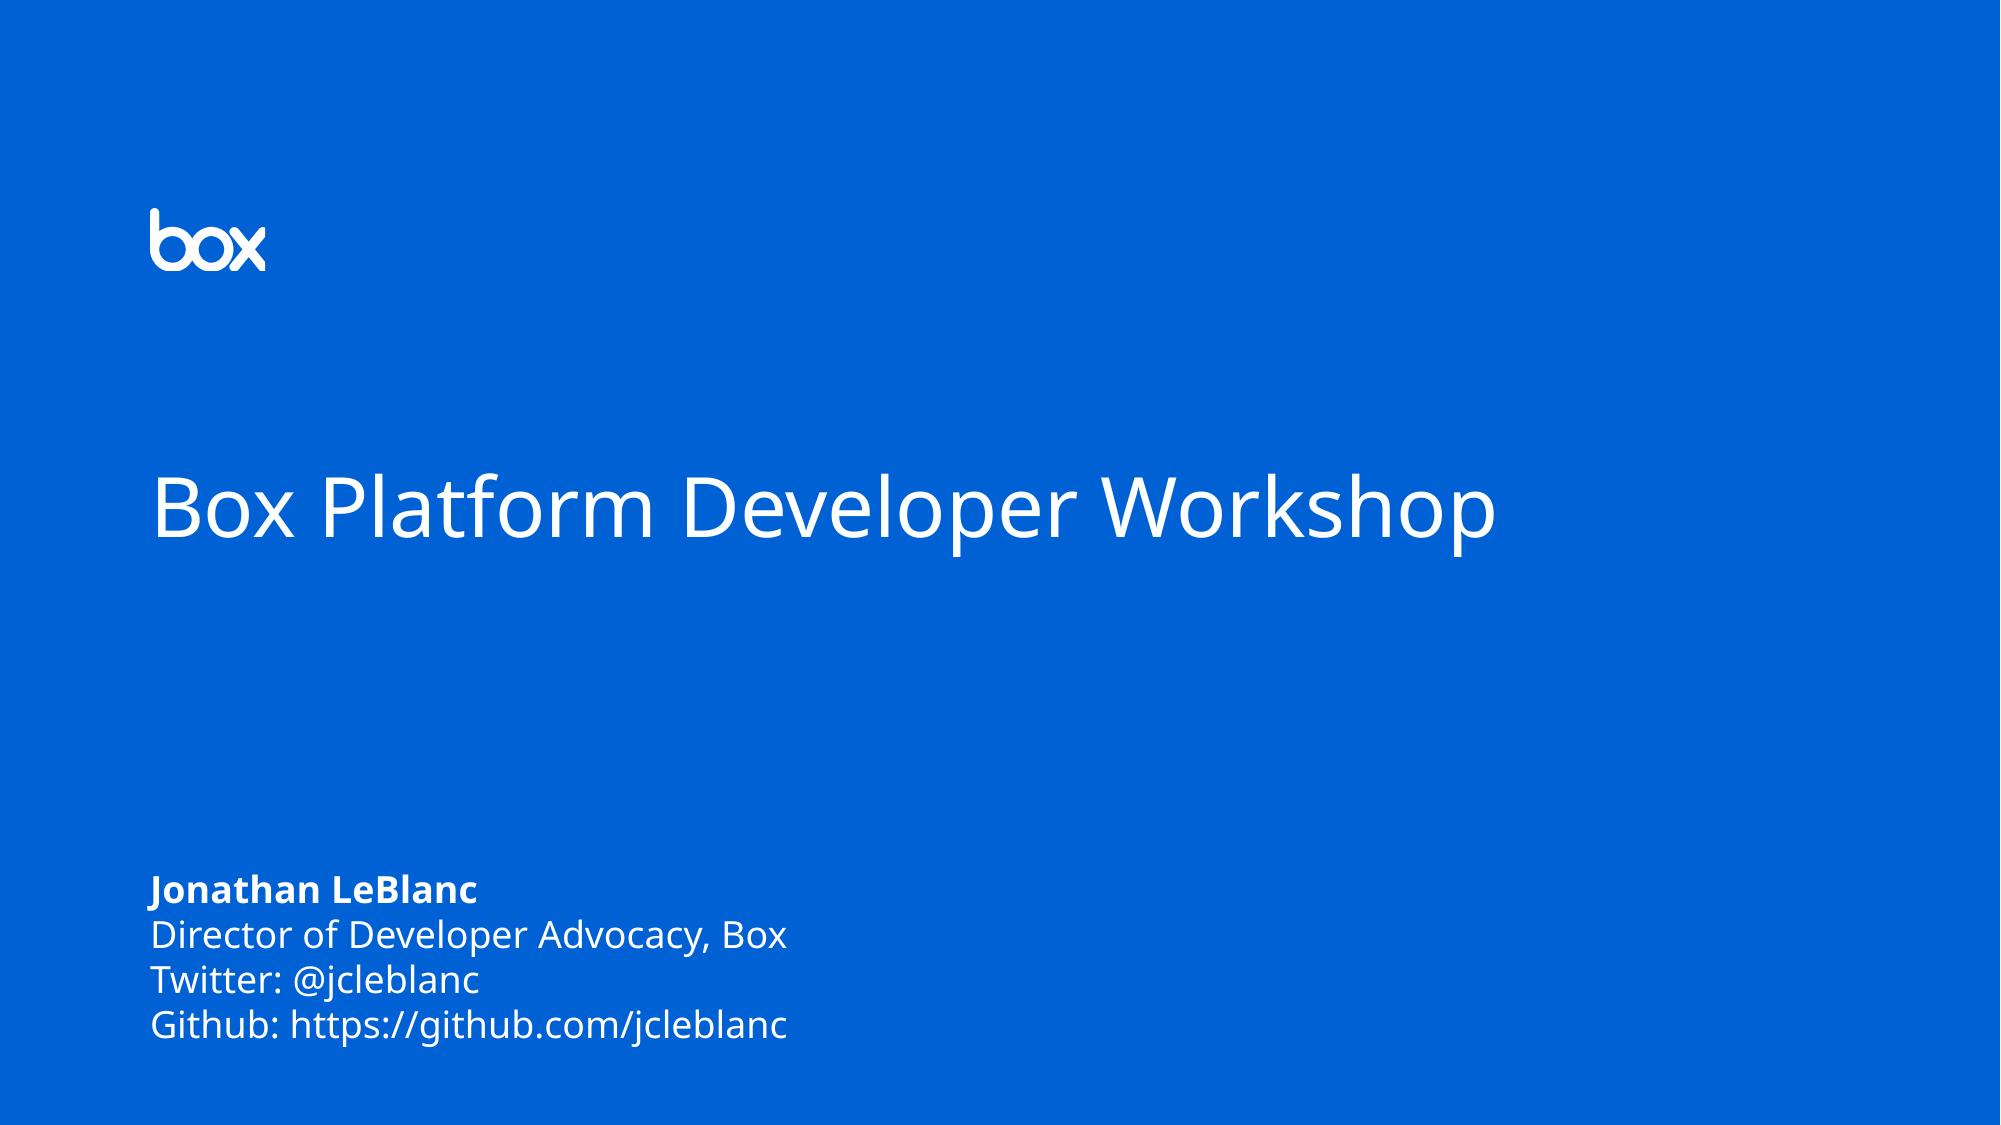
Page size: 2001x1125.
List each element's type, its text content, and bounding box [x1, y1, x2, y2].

list Jonathan LeBlanc Director of Developer Advocacy, Box Twitter: @jcleblanc Github: https://github.com/jcleblanc [150, 866, 1500, 1069]
title Box Platform Developer Workshop [149, 454, 1500, 702]
